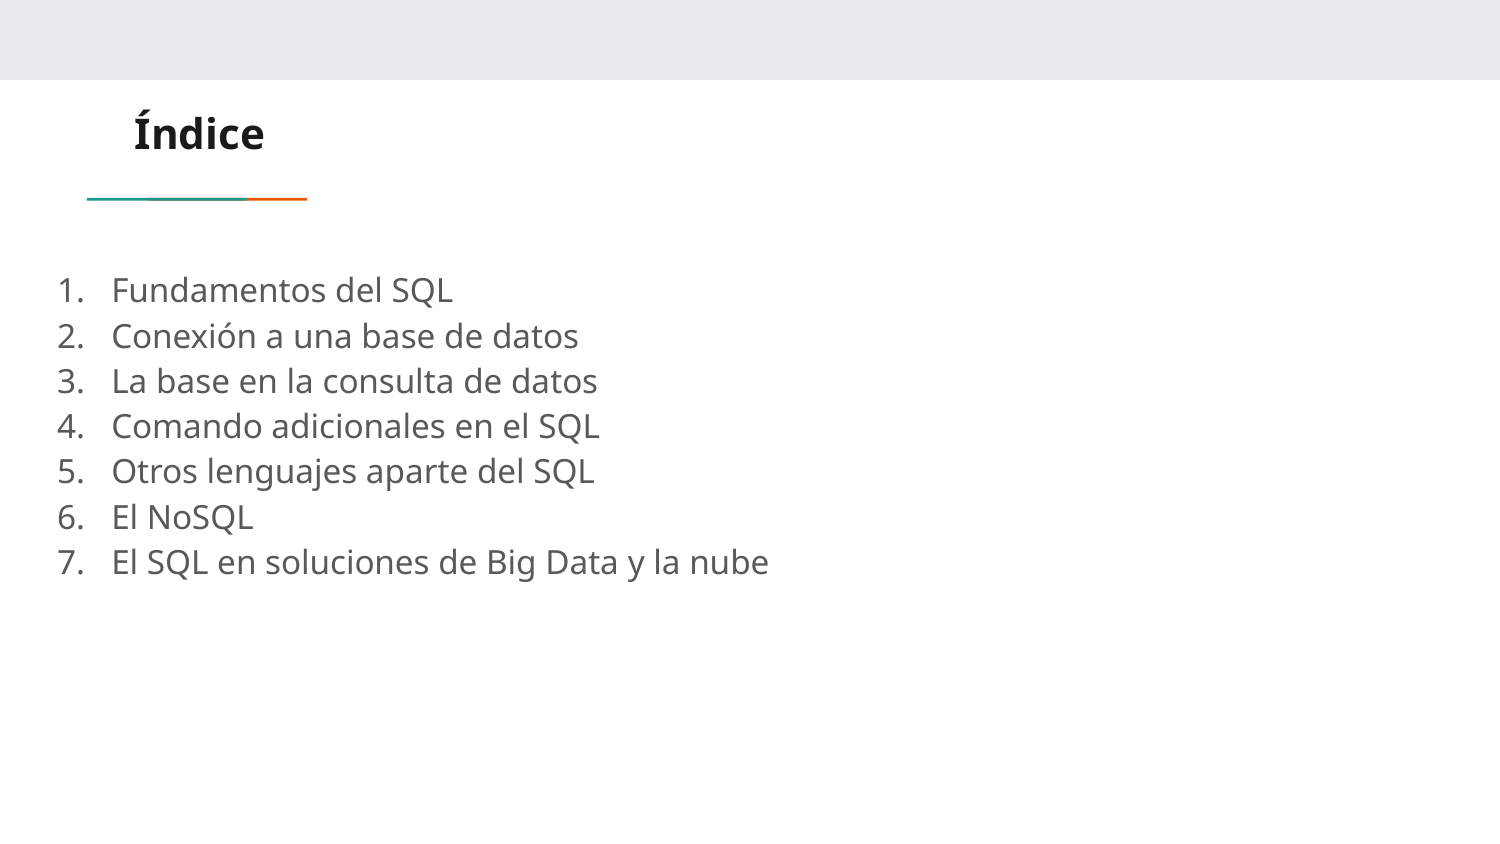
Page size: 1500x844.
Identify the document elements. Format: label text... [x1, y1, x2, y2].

text_box Fundamentos del SQL Conexión a una base de datos La base en la consulta de datos Comando adicionales en el SQL Otros lenguajes aparte del SQL El NoSQL El SQL en soluciones de Big Data y la nube [21, 252, 1283, 787]
title Índice [119, 89, 1381, 177]
